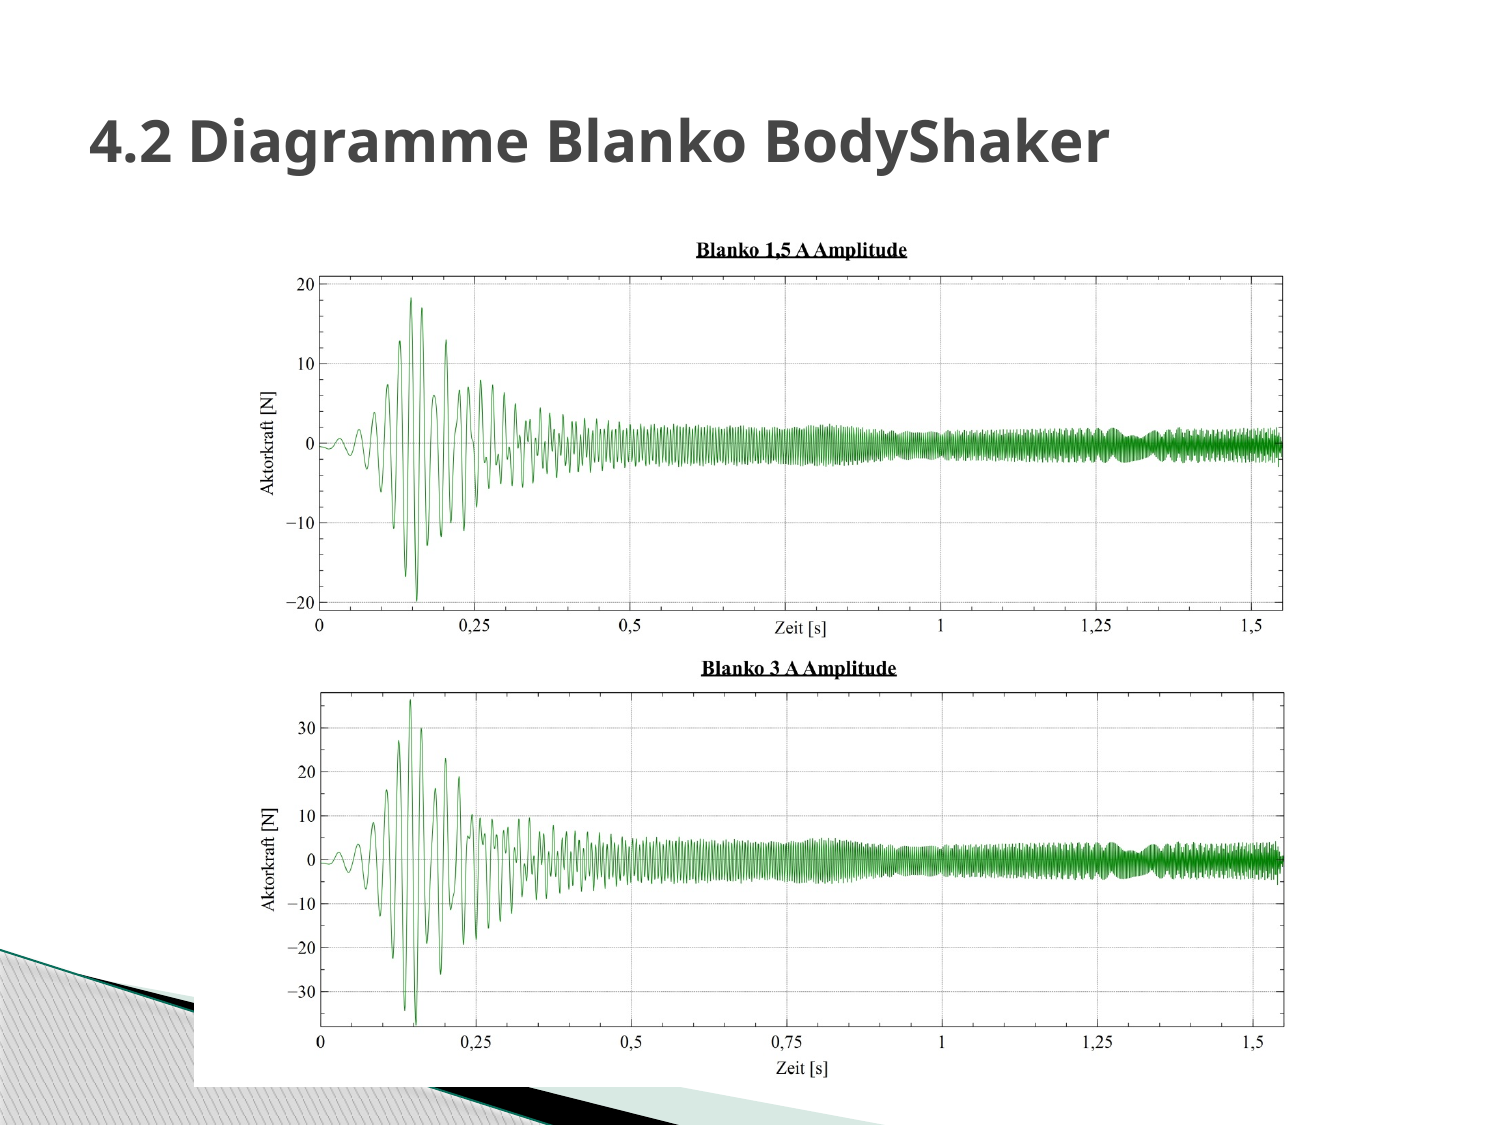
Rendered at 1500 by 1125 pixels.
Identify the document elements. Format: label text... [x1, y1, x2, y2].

picture [194, 225, 1294, 1088]
title 4.2 Diagramme Blanko BodyShaker [75, 45, 1425, 233]
